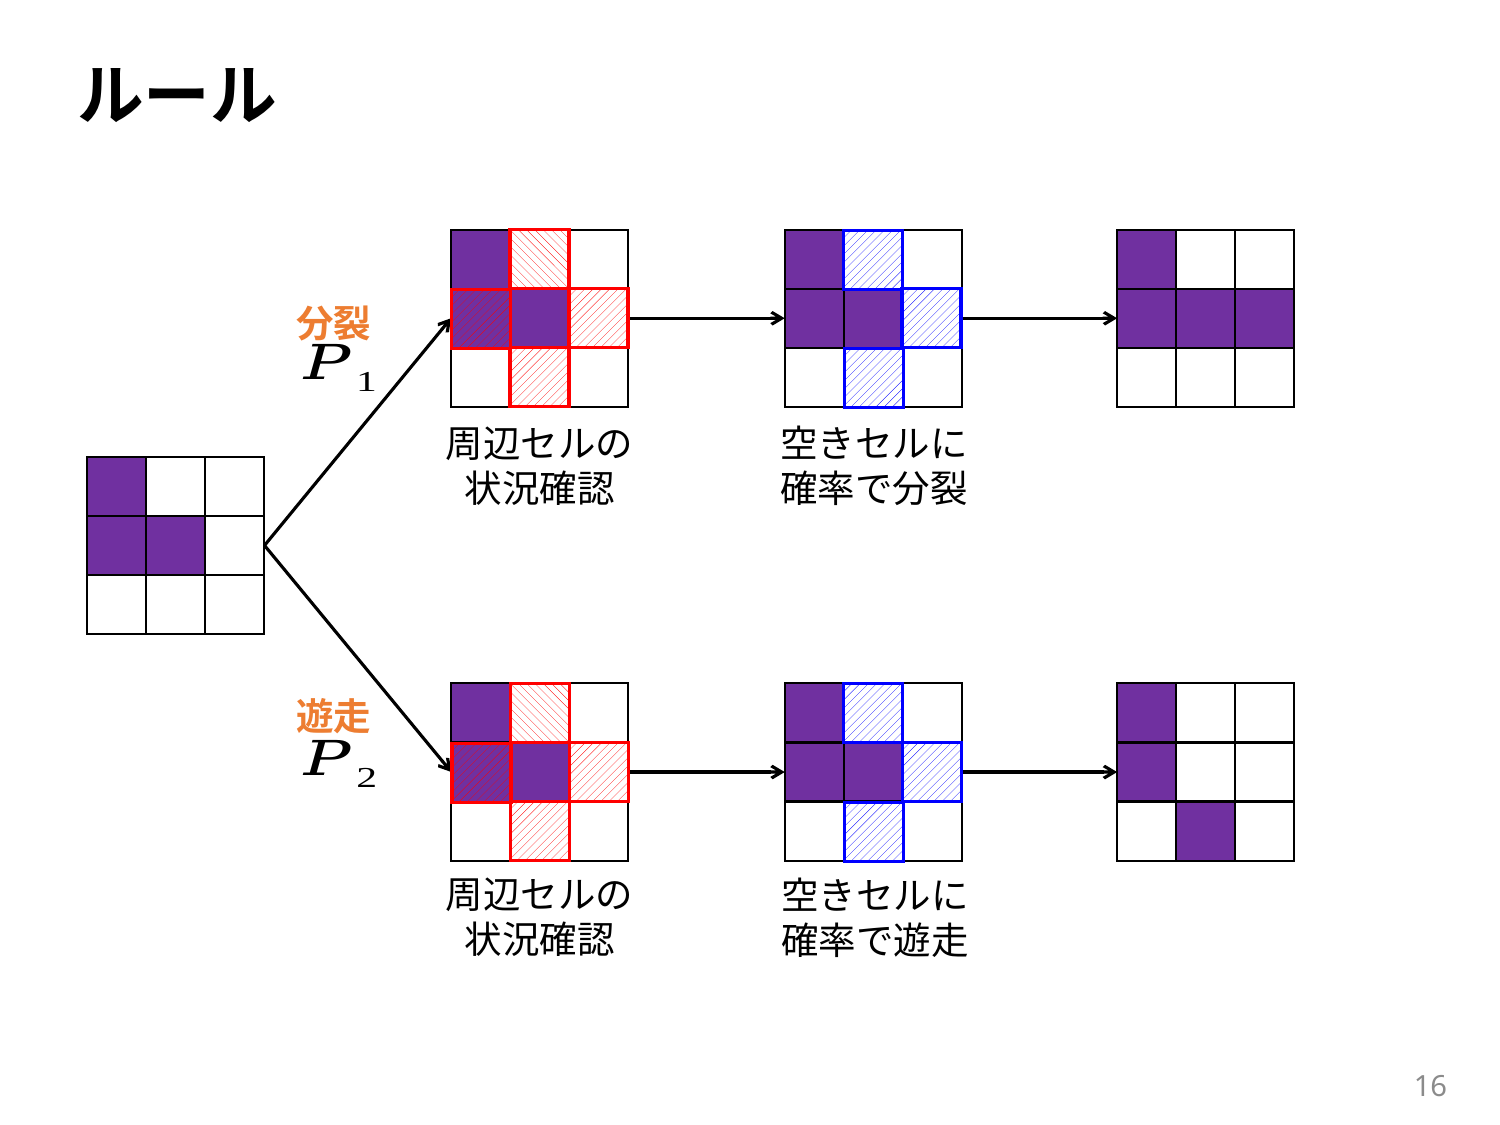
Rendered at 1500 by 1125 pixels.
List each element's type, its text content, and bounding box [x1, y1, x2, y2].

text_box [1117, 683, 1295, 861]
text_box 周辺セルの状況確認 [425, 863, 654, 969]
text_box ルール [62, 45, 293, 141]
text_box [87, 456, 264, 634]
text_box 分裂 [264, 292, 404, 318]
text_box 周辺セルの状況確認 [451, 412, 654, 518]
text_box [784, 683, 962, 861]
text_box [450, 229, 629, 407]
slide_number 15 [1124, 1056, 1463, 1117]
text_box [264, 318, 451, 545]
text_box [784, 229, 962, 407]
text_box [264, 545, 452, 773]
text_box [1117, 229, 1295, 407]
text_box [451, 683, 629, 861]
